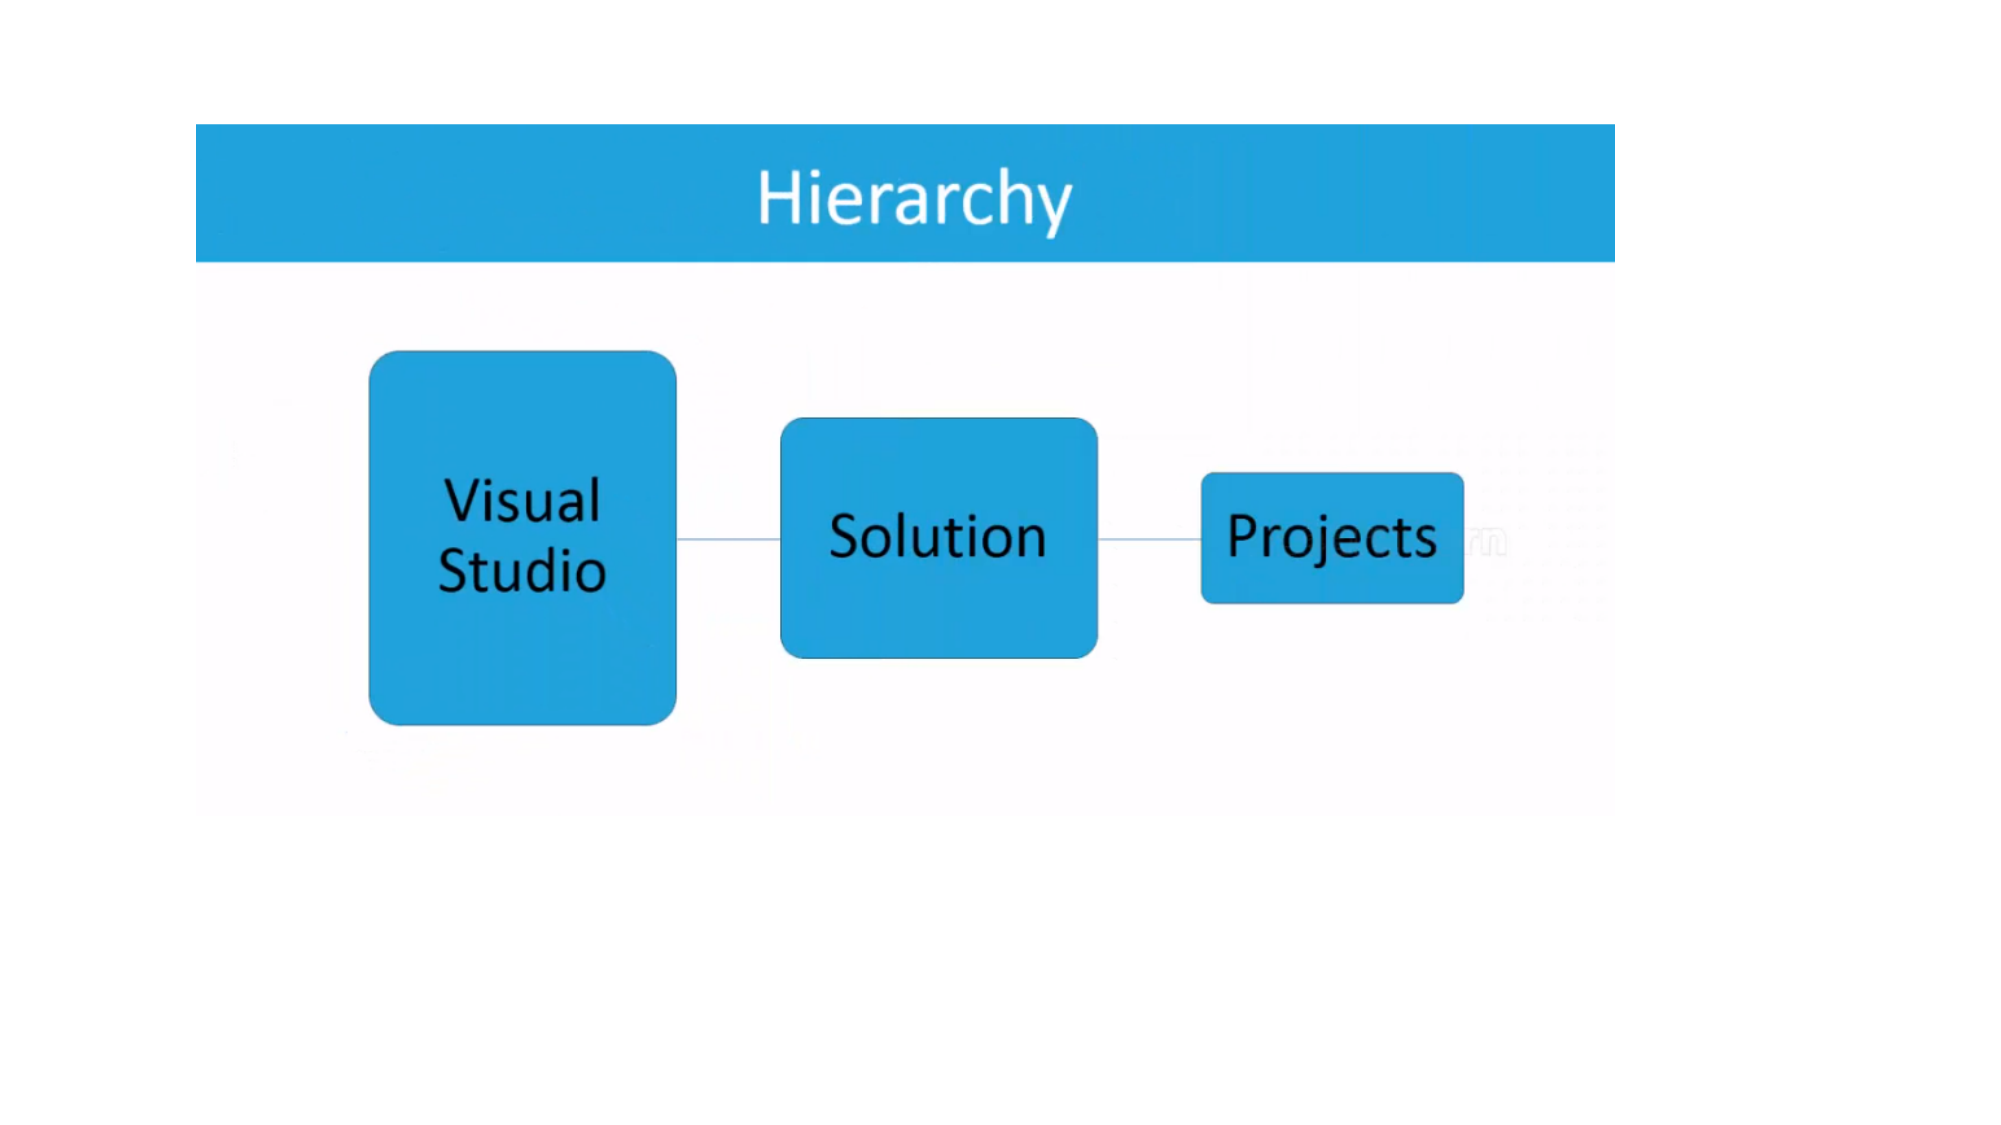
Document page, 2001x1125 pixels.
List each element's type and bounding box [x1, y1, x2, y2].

list [196, 101, 1615, 816]
